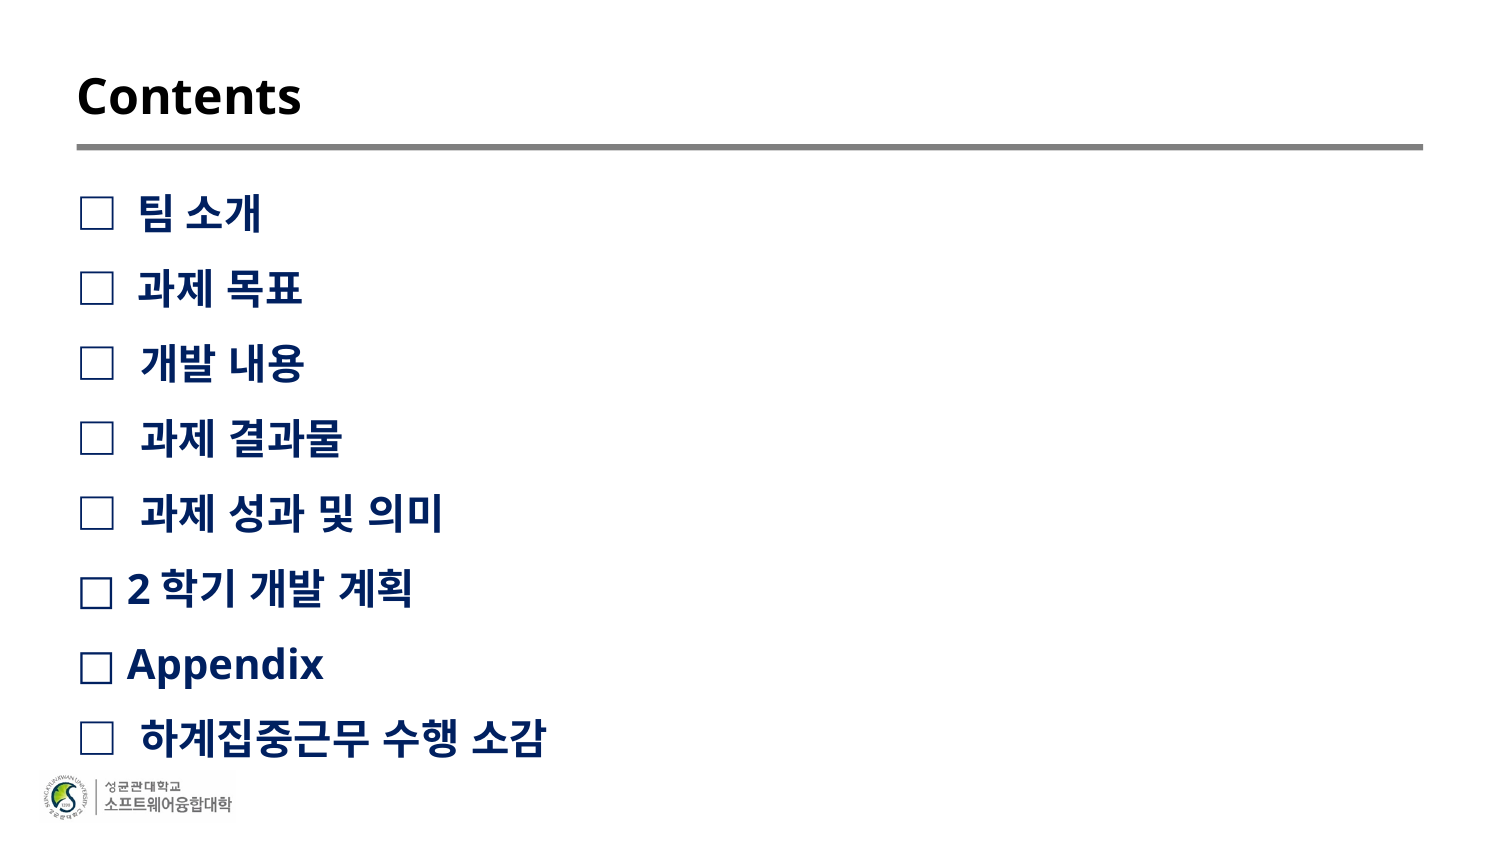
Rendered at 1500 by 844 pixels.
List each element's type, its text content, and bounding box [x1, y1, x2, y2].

picture [39, 770, 236, 823]
text_box □ 팀 소개 □ 과제 목표 □ 개발 내용 □ 과제 결과물 □ 과제 성과 및 의미 □ 2학기 개발 계획 □ Appendix □ 하계집중근무 수행 소감 [61, 148, 1500, 779]
text_box Contents [61, 31, 857, 140]
